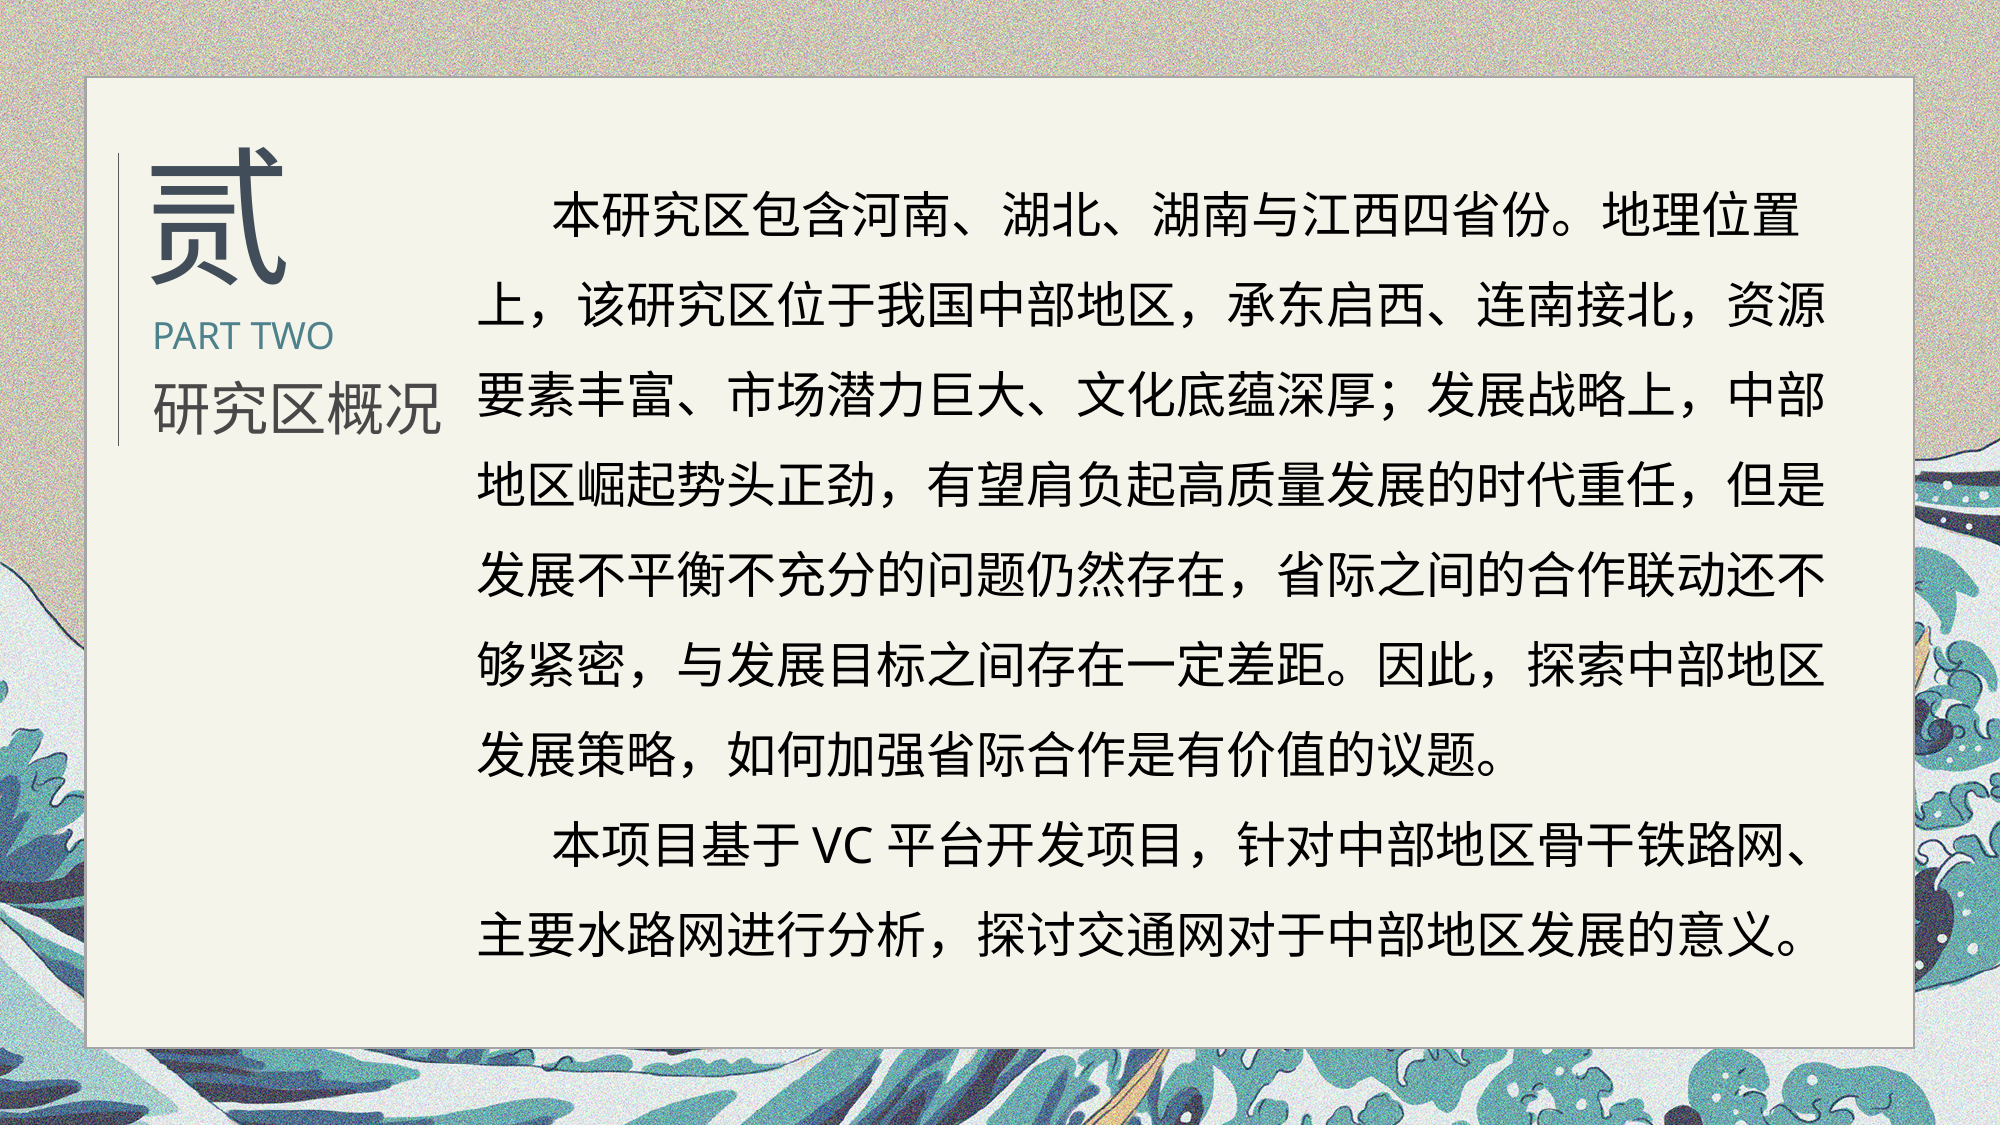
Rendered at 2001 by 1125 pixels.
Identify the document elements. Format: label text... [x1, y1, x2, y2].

picture [0, 0, 2000, 1125]
text_box 本研究区包含河南、湖北、湖南与江西四省份。地理位置上，该研究区位于我国中部地区，承东启西、连南接北，资源要素丰富、市场潜力巨大、文化底蕴深厚；发展战略上，中部地区崛起势头正劲，有望肩负起高质量发展的时代重任，但是发展不平衡不充分的问题仍然存在，省际之间的合作联动还不够紧密，与发展目标之间存在一定差距。因此，探索中部地区发展策略，如何加强省际合作是有价值的议题。 本项目基于VC平台开发项目，针对中部地区骨干铁路网、主要水路网进行分析，探讨交通网对于中部地区发展的意义。 [461, 145, 1863, 971]
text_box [118, 115, 462, 451]
